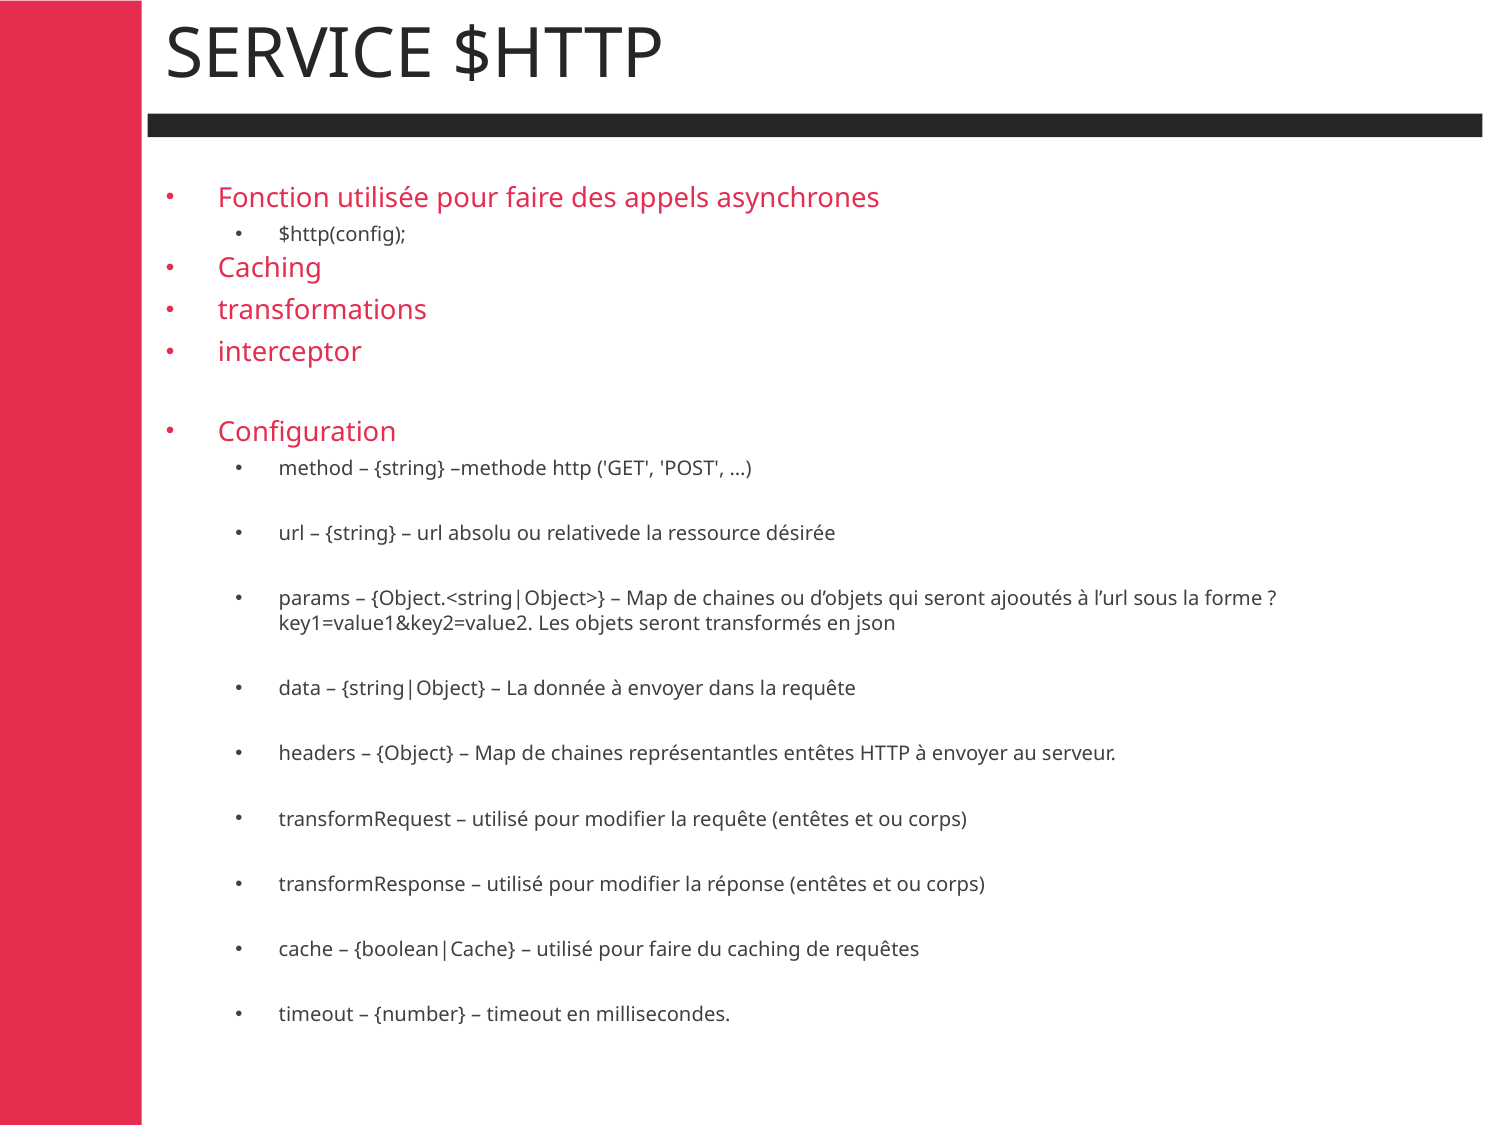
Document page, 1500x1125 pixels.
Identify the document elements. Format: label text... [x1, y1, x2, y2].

title Service $http [151, 0, 1483, 99]
list Fonction utilisée pour faire des appels asynchrones $http(config); Caching transformations interceptor Configuration method – {string} –methode http ('GET', 'POST', …) url – {string} – url absolu ou relativede la ressource désirée params – {Object.<string|Object>} – Map de chaines ou d’objets qui seront ajooutés à l’url sous la forme ?key1=value1&key2=value2. Les objets seront transformés en json data – {string|Object} – La donnée à envoyer dans la requête headers – {Object} – Map de chaines représentantles entêtes HTTP à envoyer au serveur. transformRequest – utilisé pour modifier la requête (entêtes et ou corps) transformResponse – utilisé pour modifier la réponse (entêtes et ou corps) cache – {boolean|Cache} – utilisé pour faire du caching de requêtes timeout – {number} – timeout en millisecondes. [151, 172, 1483, 1043]
